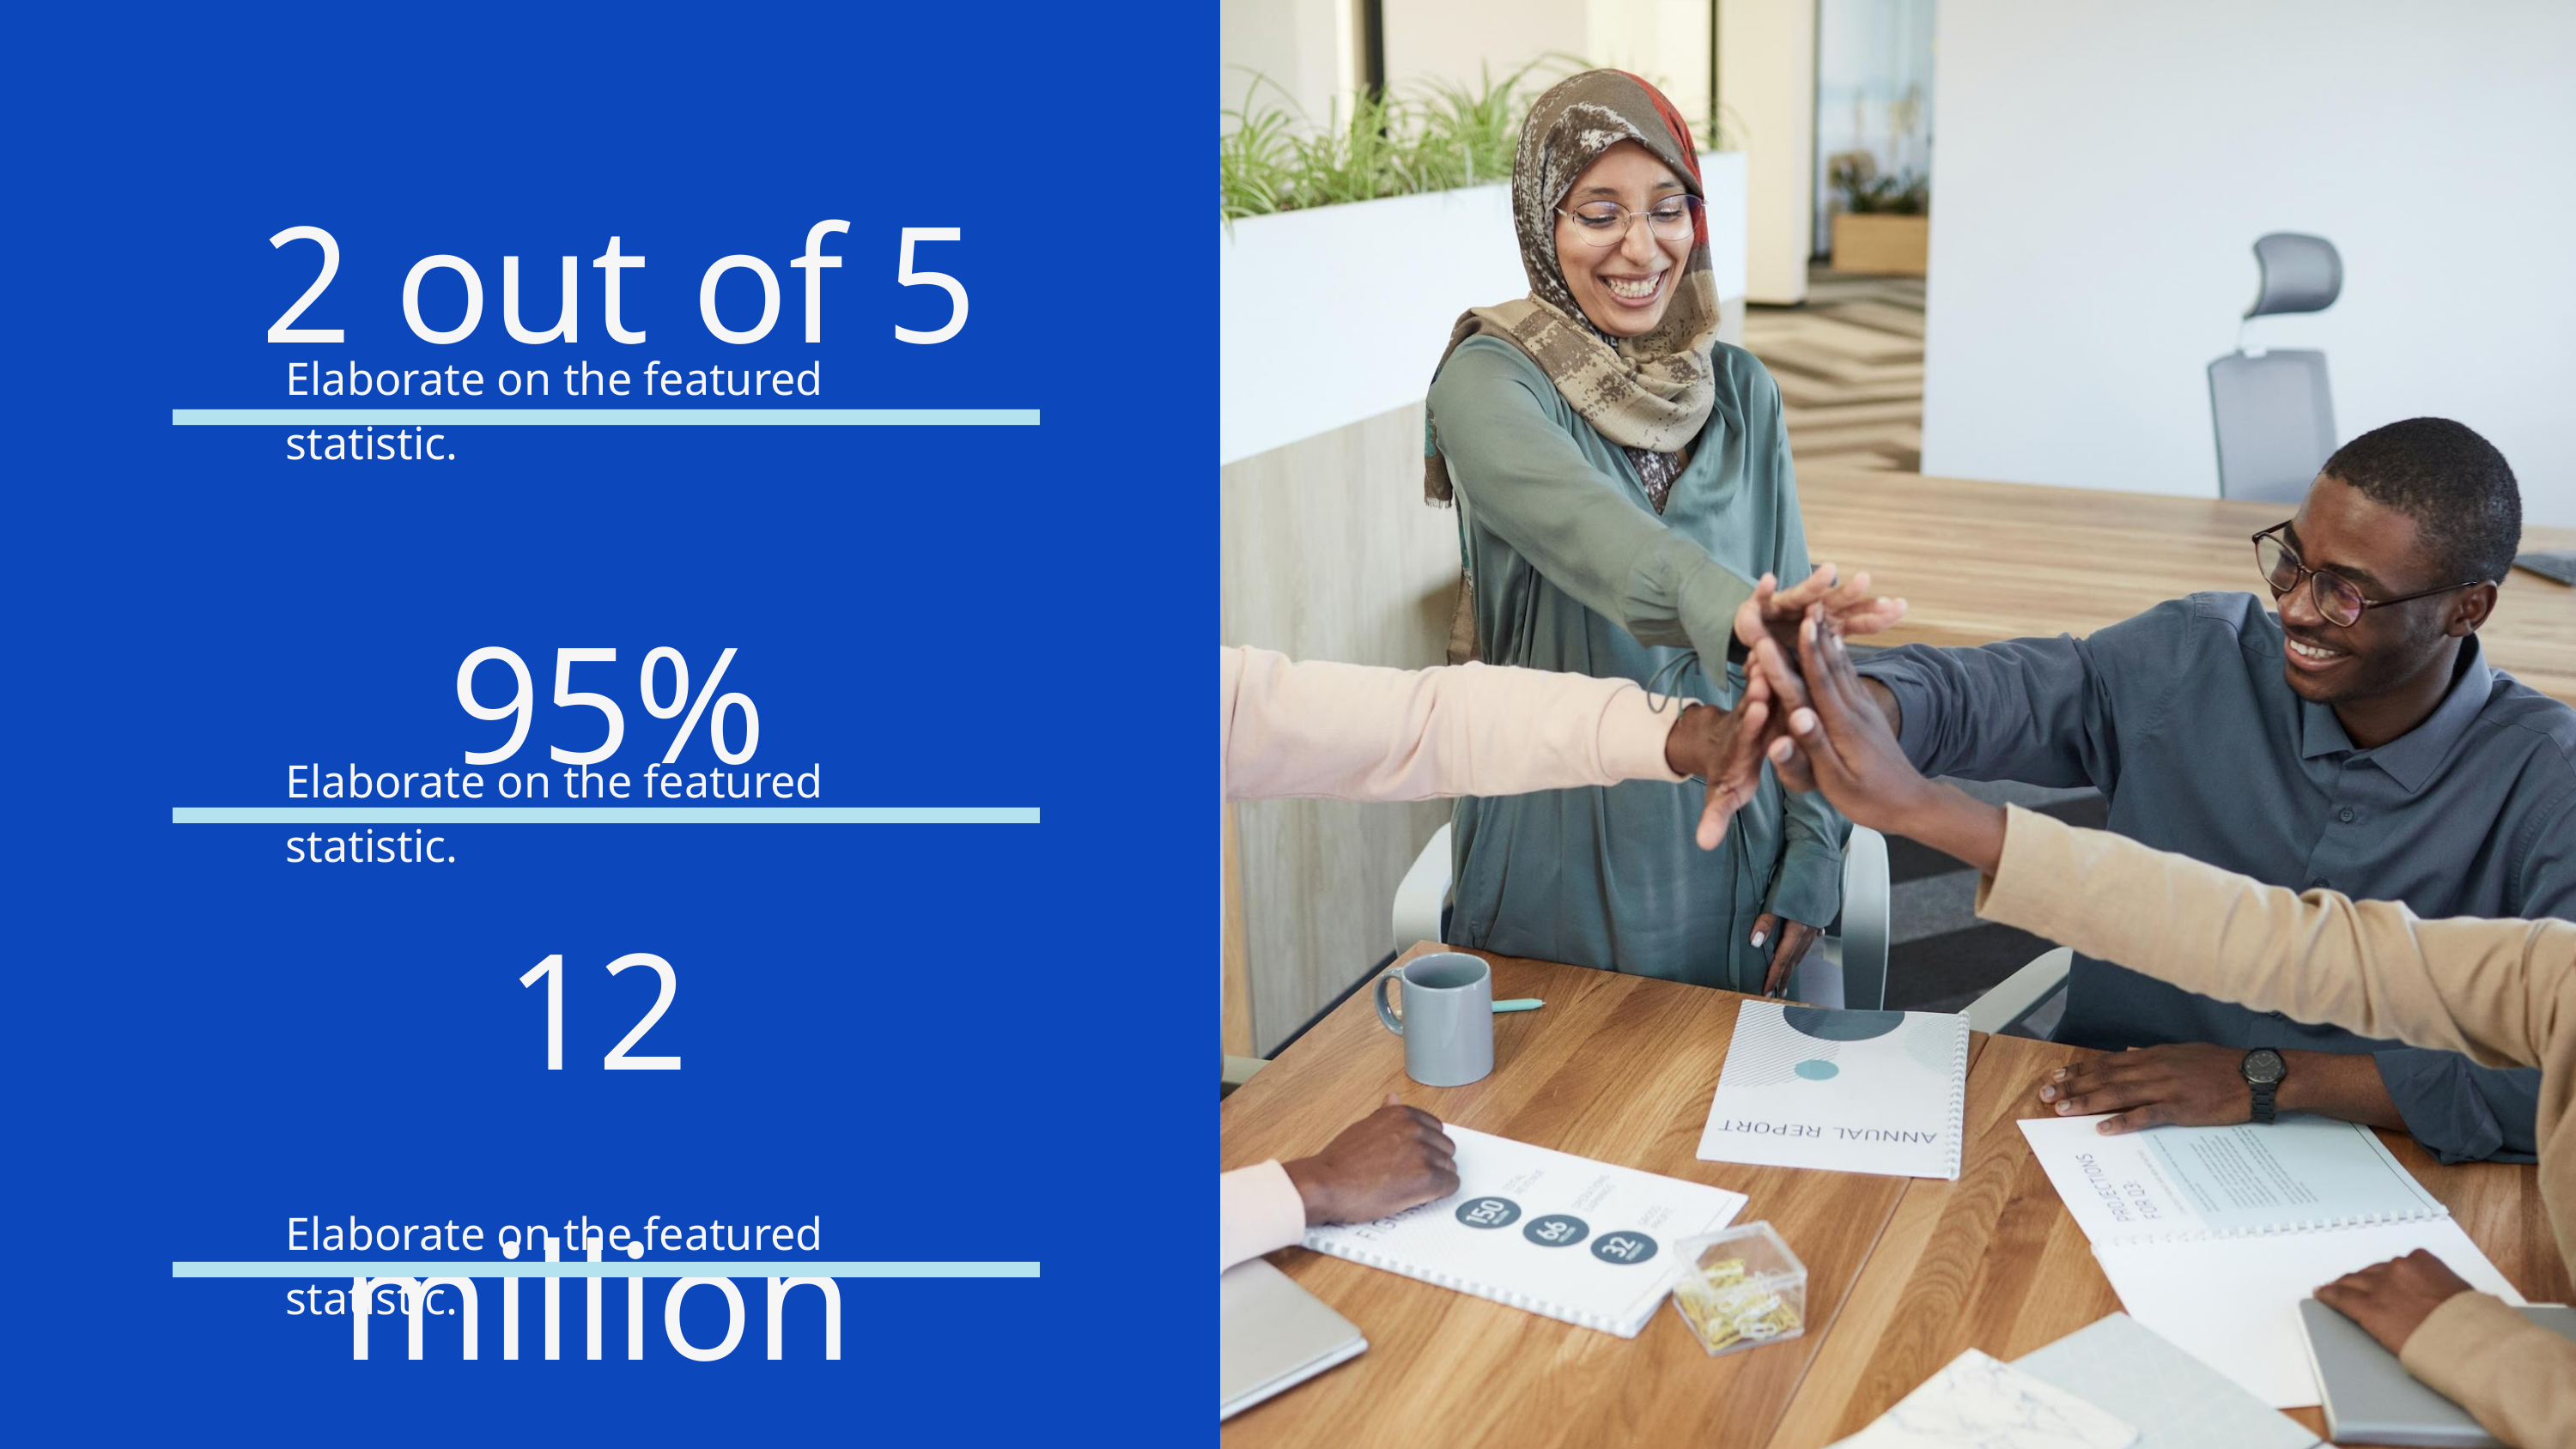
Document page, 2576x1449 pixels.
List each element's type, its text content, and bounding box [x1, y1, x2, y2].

text_box Elaborate on the featured statistic. [285, 340, 1000, 409]
text_box [173, 1261, 1040, 1277]
text_box 2 out of 5 [199, 119, 1040, 341]
text_box 95% [258, 549, 959, 754]
text_box Elaborate on the featured statistic. [285, 1194, 1000, 1261]
text_box [173, 807, 1040, 823]
text_box Elaborate on the featured statistic. [285, 426, 1000, 470]
text_box 12 million [191, 1013, 1003, 1191]
text_box Elaborate on the featured statistic. [285, 823, 1000, 871]
text_box Elaborate on the featured statistic. [285, 1277, 1000, 1324]
text_box Elaborate on the featured statistic. [285, 742, 1000, 807]
text_box [173, 409, 1040, 426]
picture [1219, 0, 2576, 1449]
